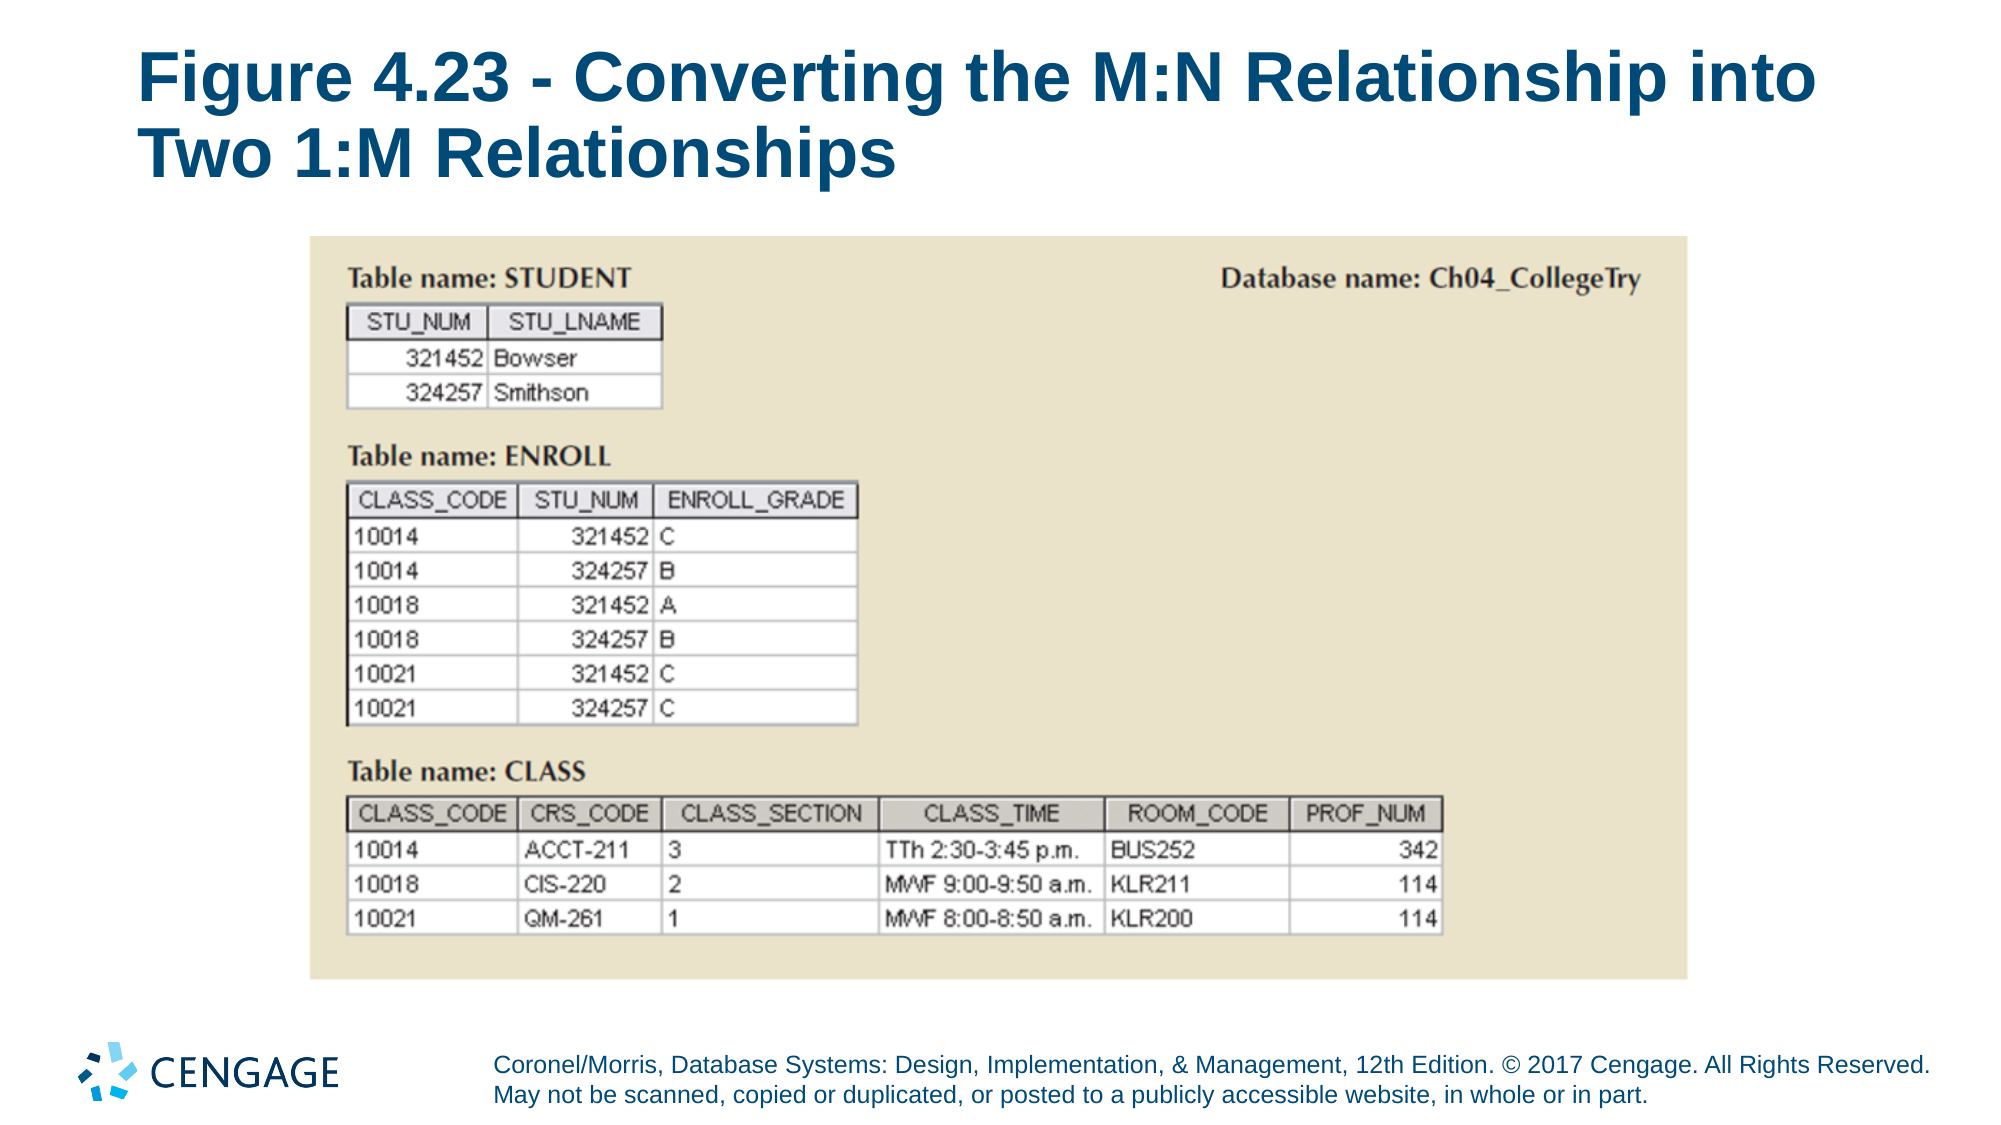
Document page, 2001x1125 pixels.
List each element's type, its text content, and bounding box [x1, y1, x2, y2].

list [293, 236, 1708, 1003]
picture [78, 1042, 338, 1101]
title Figure 4.23 - Converting the M:N Relationship into Two 1:M Relationships [137, 39, 1863, 191]
